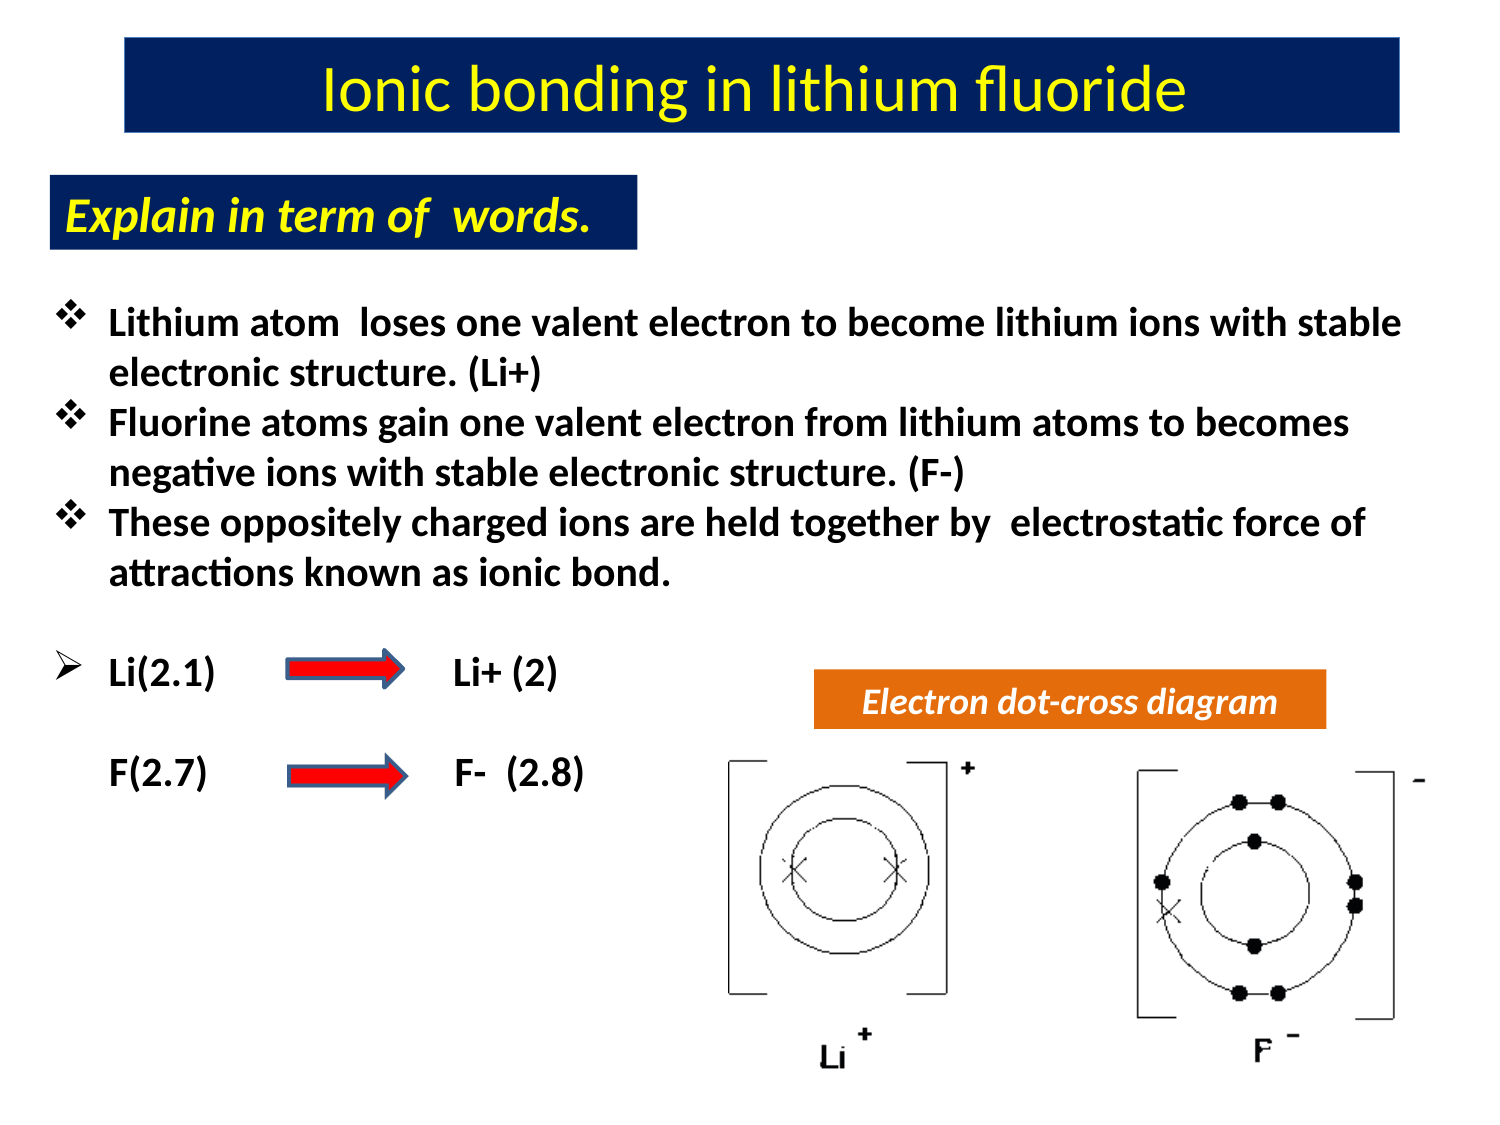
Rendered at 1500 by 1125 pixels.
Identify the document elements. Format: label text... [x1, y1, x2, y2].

text_box Ionic bonding in lithium fluoride [124, 37, 1400, 133]
picture [287, 751, 409, 801]
text_box Electron dot-cross diagram [814, 669, 1327, 729]
text_box [285, 648, 406, 690]
text_box Lithium atom loses one valent electron to become lithium ions with stable electronic structure. (Li+) Fluorine atoms gain one valent electron from lithium atoms to becomes negative ions with stable electronic structure. (F-) These oppositely charged ions are held together by electrostatic force of attractions known as ionic bond. Li(2.1) Li+ (2) F(2.7) F- (2.8) [37, 287, 1475, 803]
picture [727, 737, 1500, 1090]
text_box Explain in term of words. [49, 174, 638, 250]
